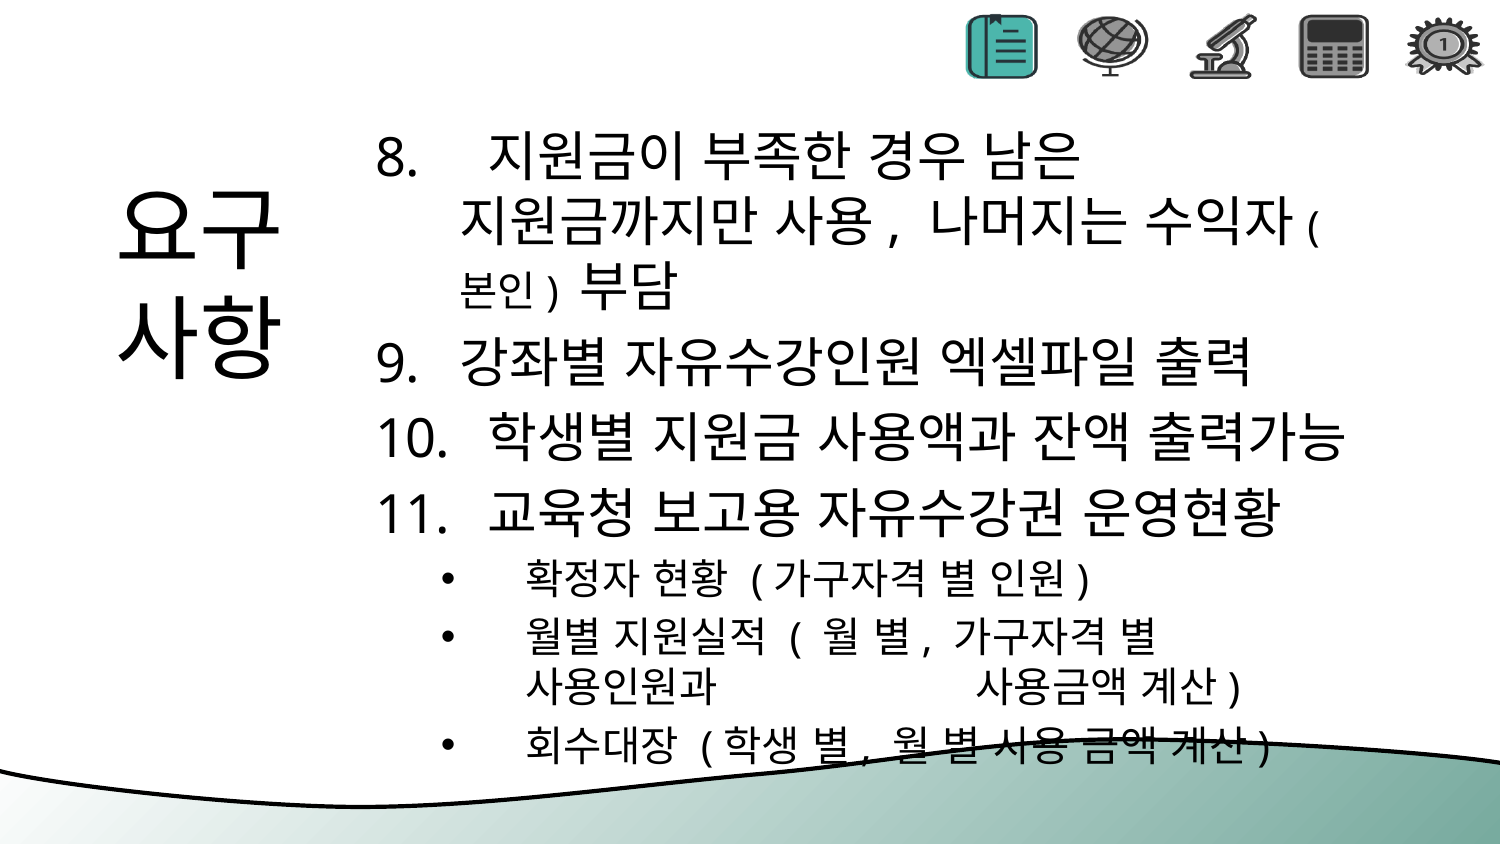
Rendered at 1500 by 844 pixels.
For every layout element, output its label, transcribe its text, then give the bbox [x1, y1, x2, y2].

text_box 지원금이 부족한 경우 남은 지원금까지만 사용, 나머지는 수익자(본인) 부담 강좌별 자유수강인원 엑셀파일 출력 학생별 지원금 사용액과 잔액 출력가능 교육청 보고용 자유수강권 운영현황 확정자 현황 (가구자격 별 인원) 월별 지원실적 ( 월 별, 가구자격 별 사용인원과 사용금액 계산) 회수대장 (학생 별, 월 별 사용 금액 계산) [360, 114, 1414, 806]
text_box 요구사항 [92, 184, 307, 378]
text_box [0, 751, 1500, 844]
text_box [956, 11, 1489, 79]
